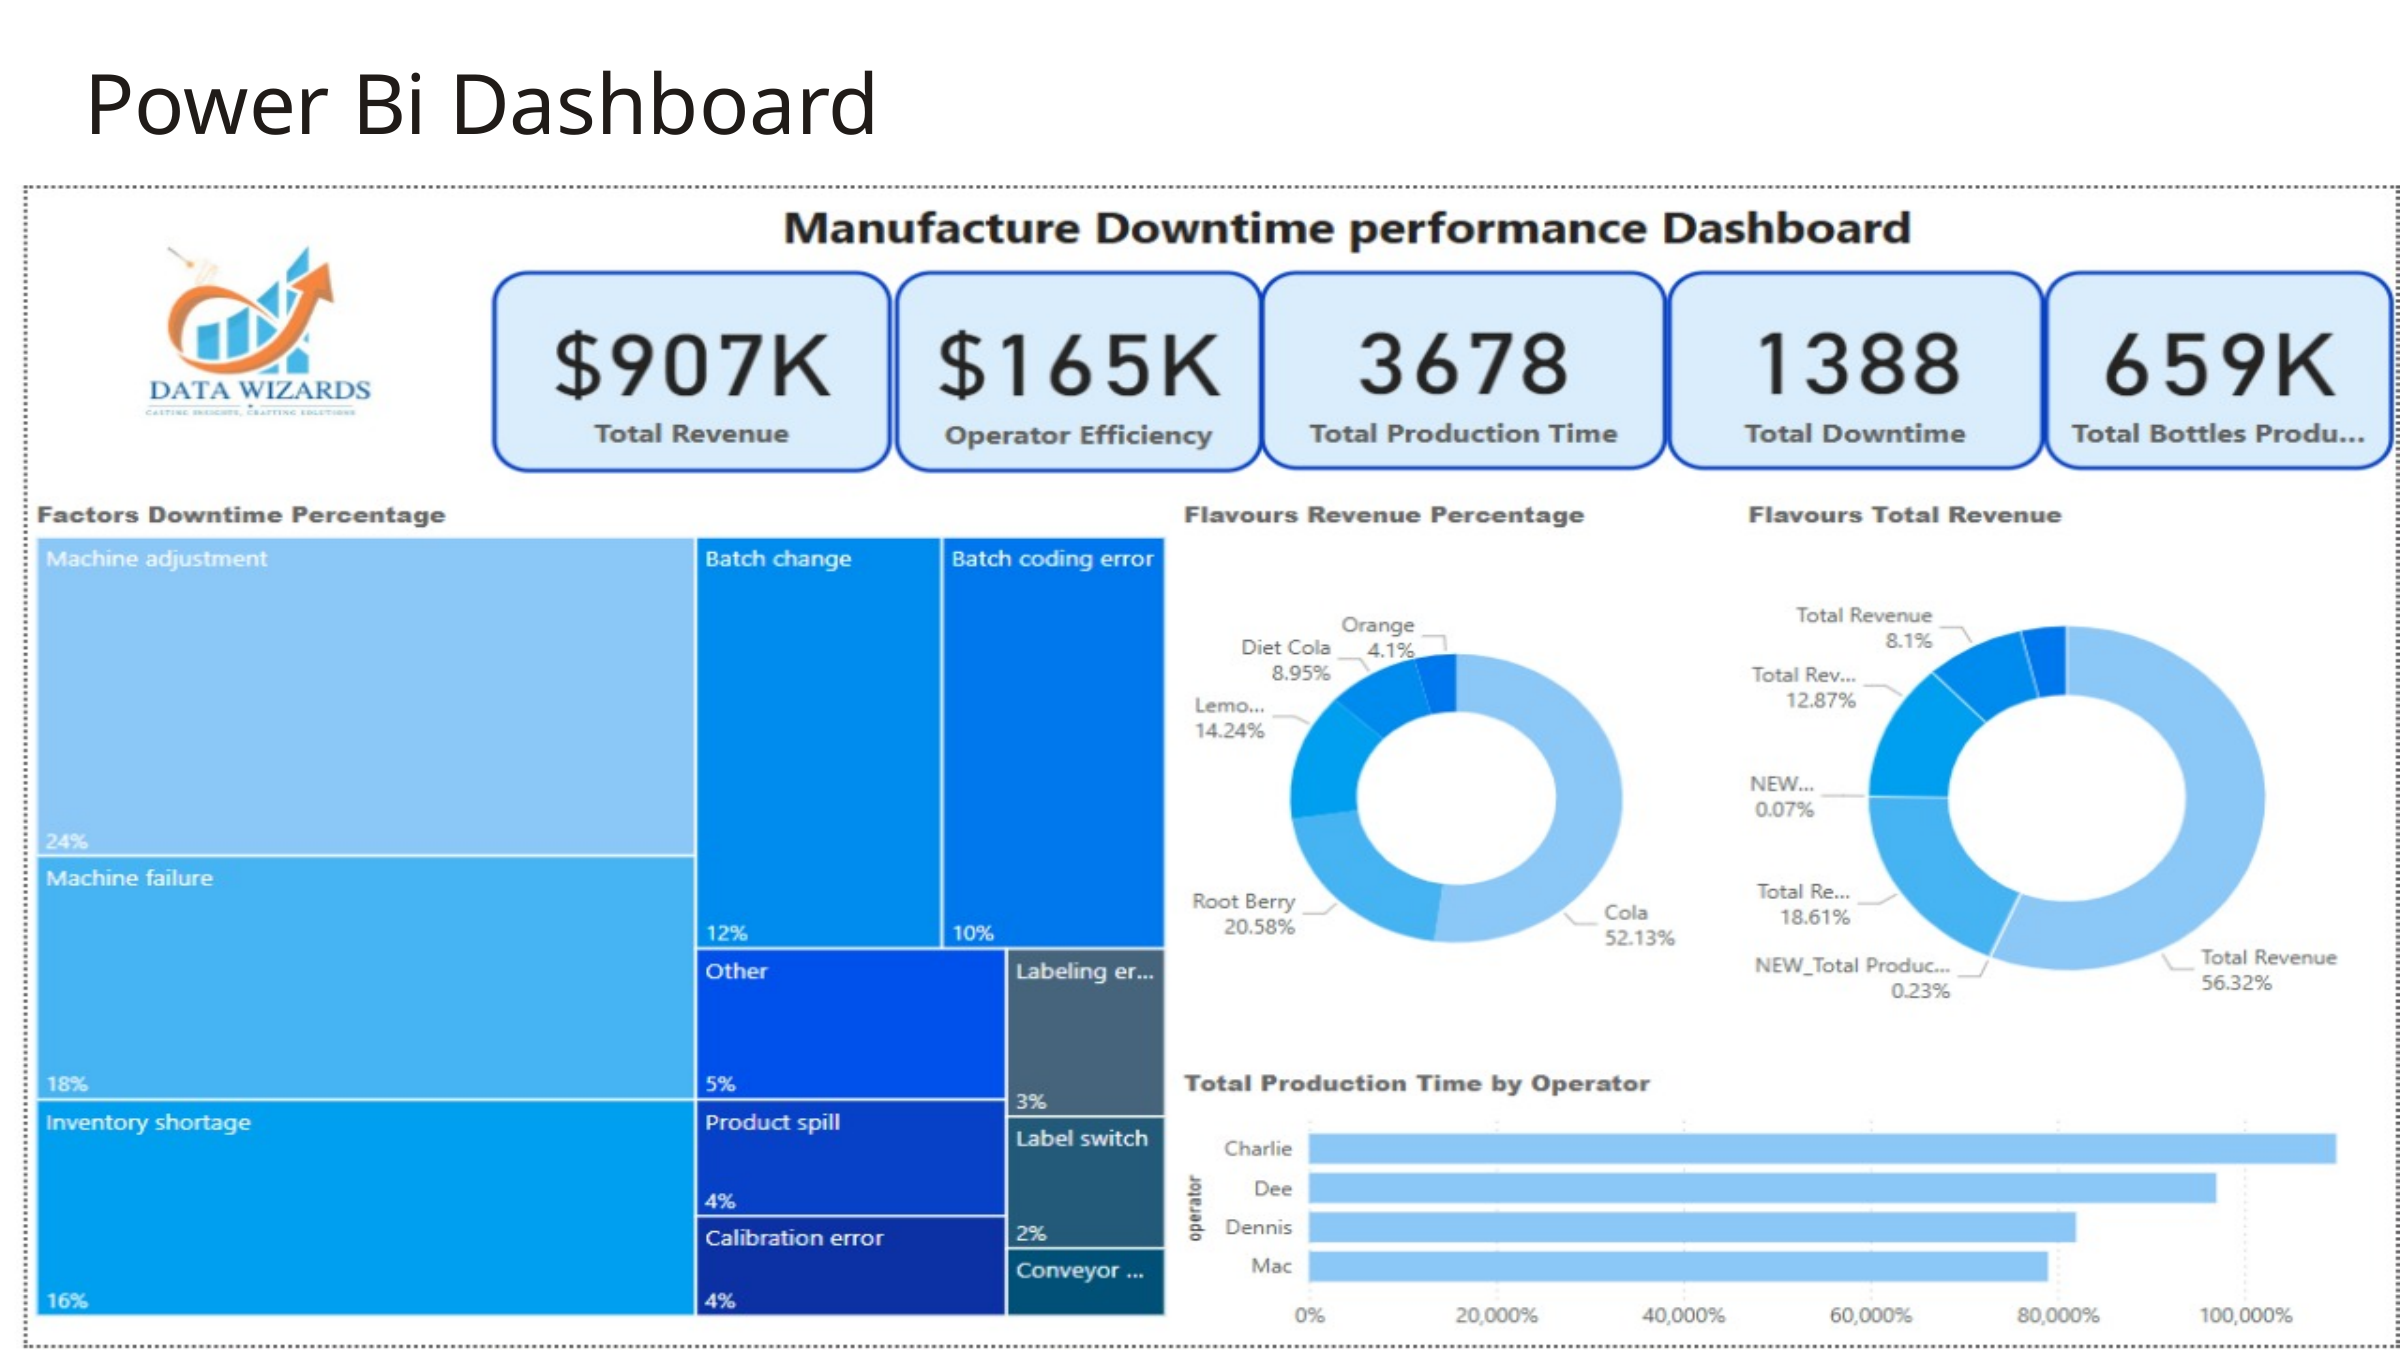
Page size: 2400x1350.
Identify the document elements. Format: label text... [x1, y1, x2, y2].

text_box Power Bi Dashboard [84, 46, 922, 152]
picture [0, 184, 2400, 1350]
